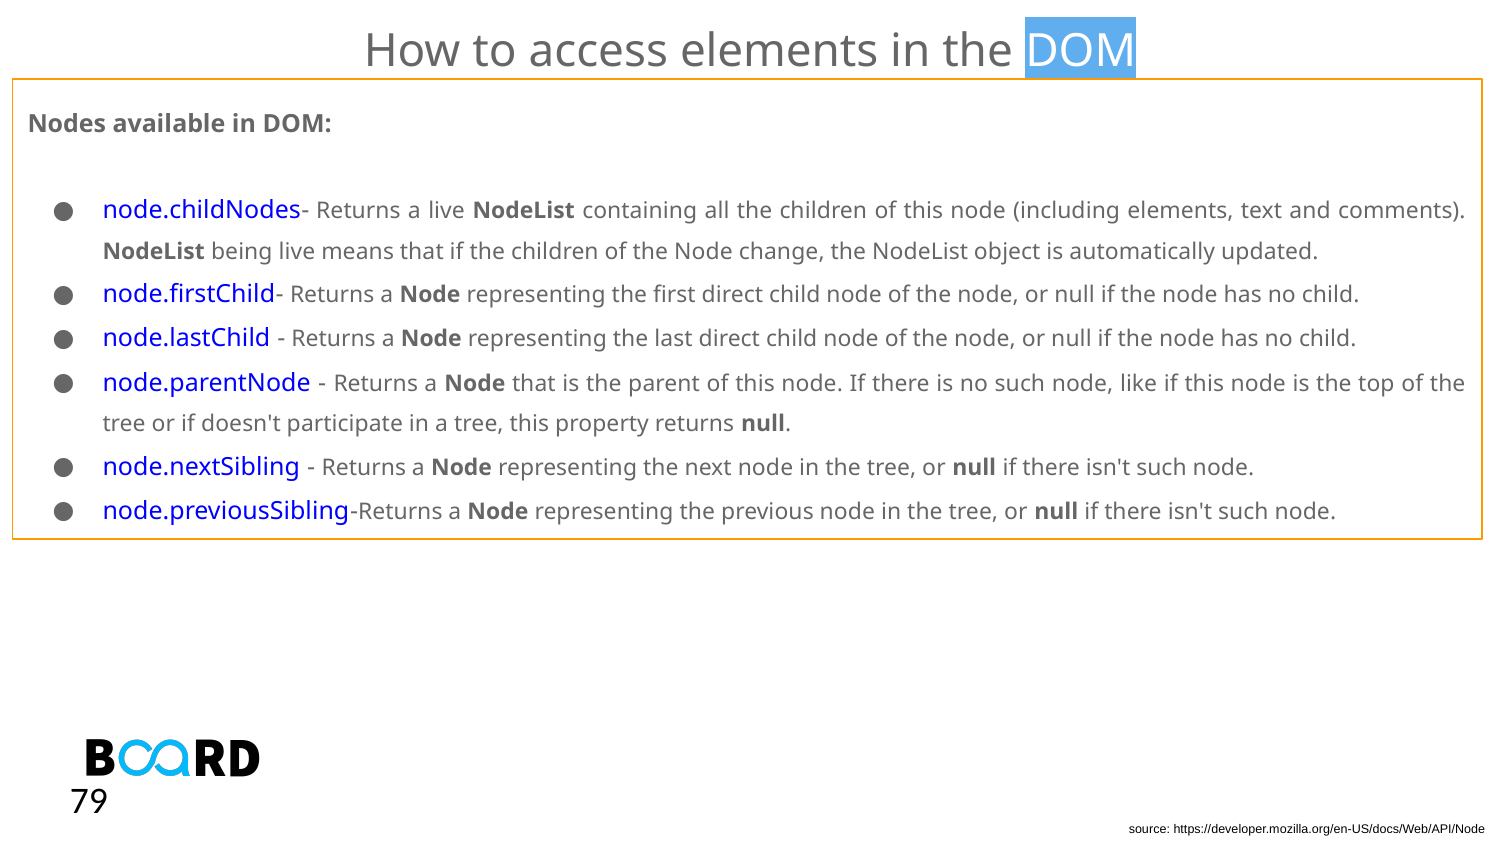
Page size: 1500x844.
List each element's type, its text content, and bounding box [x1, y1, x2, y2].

text_box source: https://developer.mozilla.org/en-US/docs/Web/API/Node [1007, 812, 1500, 844]
text_box How to access elements in the DOM [0, 0, 1500, 91]
slide_number ‹#› [54, 768, 405, 814]
picture [81, 734, 265, 782]
text_box Nodes available in DOM: node.childNodes- Returns a live NodeList containing all the children of this node (including elements, text and comments). NodeList being live means that if the children of the Node change, the NodeList object is automatically updated. node.firstChild- Returns a Node representing the first direct child node of the node, or null if the node has no child. node.lastChild - Returns a Node representing the last direct child node of the node, or null if the node has no child. node.parentNode - Returns a Node that is the parent of this node. If there is no such node, like if this node is the top of the tree or if doesn't participate in a tree, this property returns null. node.nextSibling - Returns a Node representing the next node in the tree, or null if there isn't such node. node.previousSibling-Returns a Node representing the previous node in the tree, or null if there isn't such node. [12, 78, 1482, 540]
